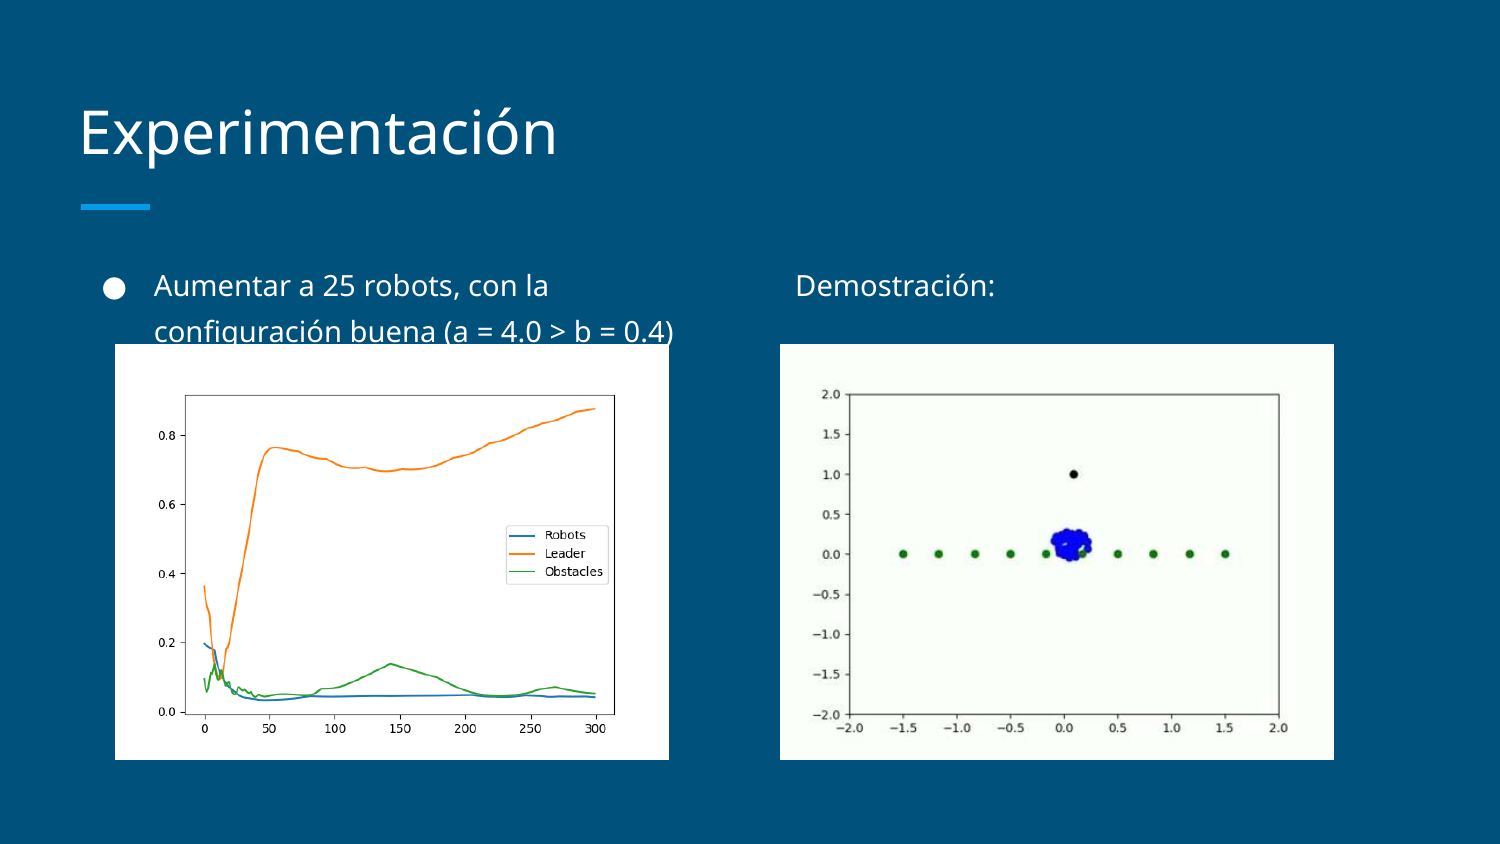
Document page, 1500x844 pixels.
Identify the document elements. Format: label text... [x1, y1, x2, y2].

picture [116, 344, 669, 759]
title Experimentación [63, 75, 1437, 188]
list Demostración: [780, 244, 1437, 750]
picture [781, 345, 1333, 759]
list Aumentar a 25 robots, con la configuración buena (a = 4.0 > b = 0.4) [63, 244, 720, 750]
